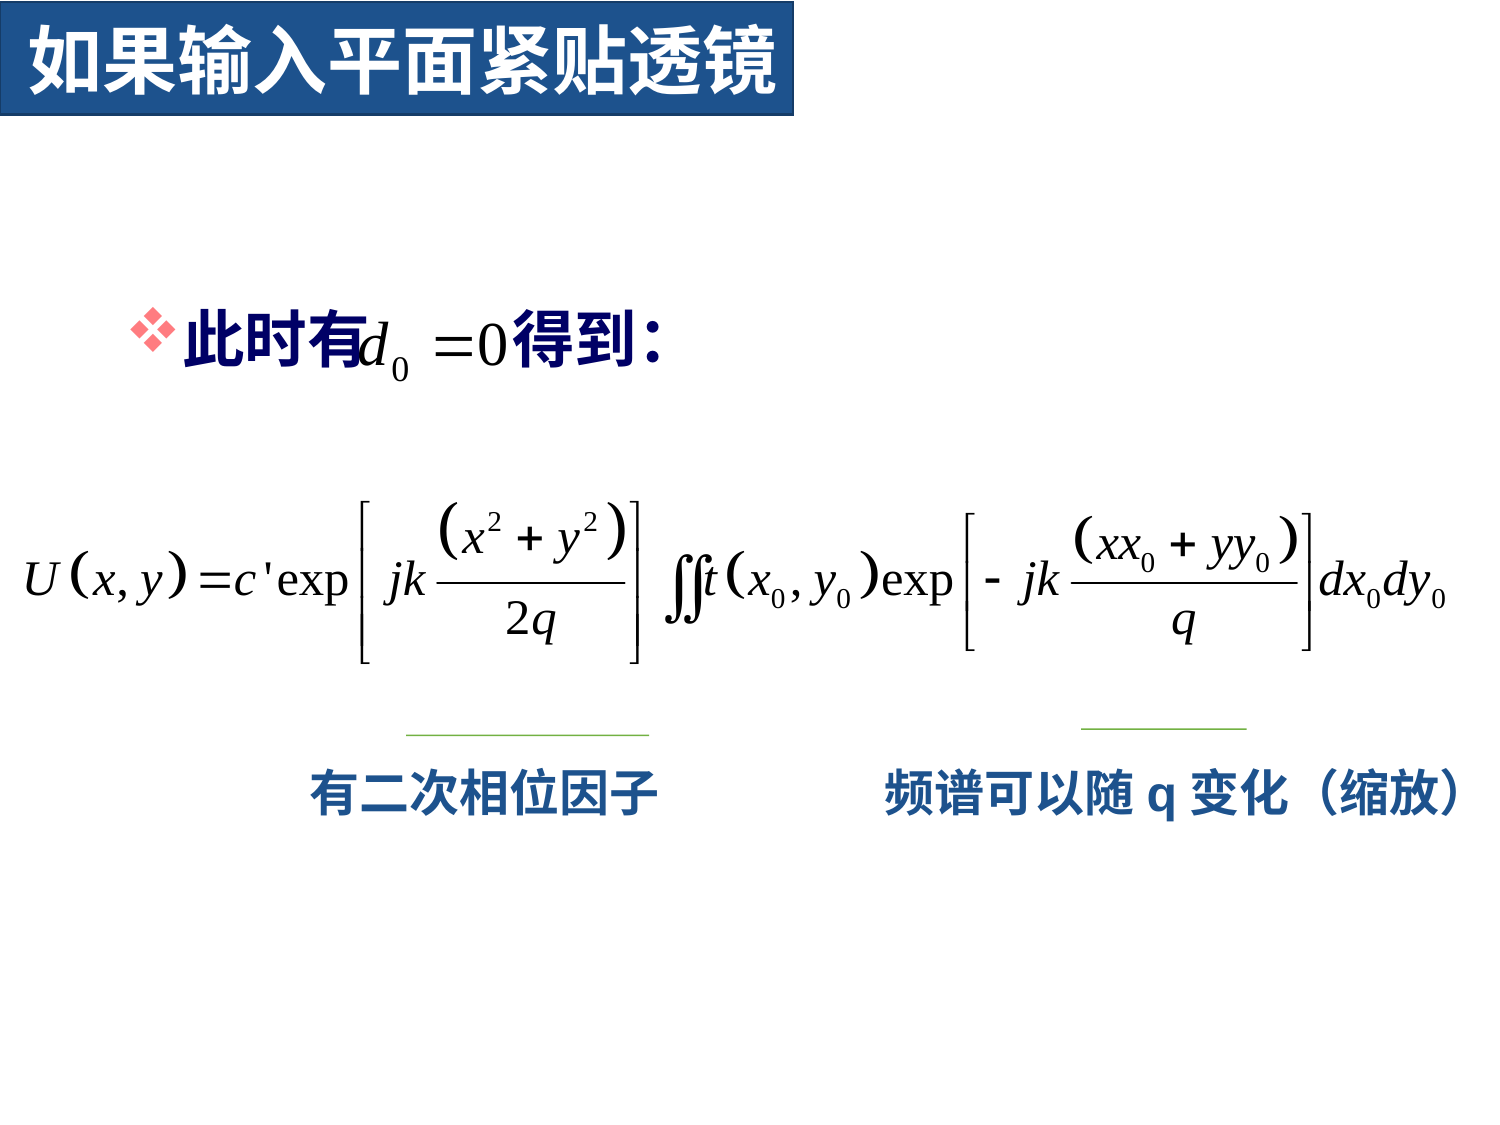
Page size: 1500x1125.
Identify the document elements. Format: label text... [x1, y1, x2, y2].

text_box 频谱可以随q变化（缩放） [870, 754, 1500, 829]
title 如果输入平面紧贴透镜 [0, 1, 794, 116]
text_box 有二次相位因子 [294, 754, 675, 829]
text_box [18, 491, 1457, 674]
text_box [348, 302, 521, 397]
text_box 此时有 得到： [110, 292, 715, 458]
